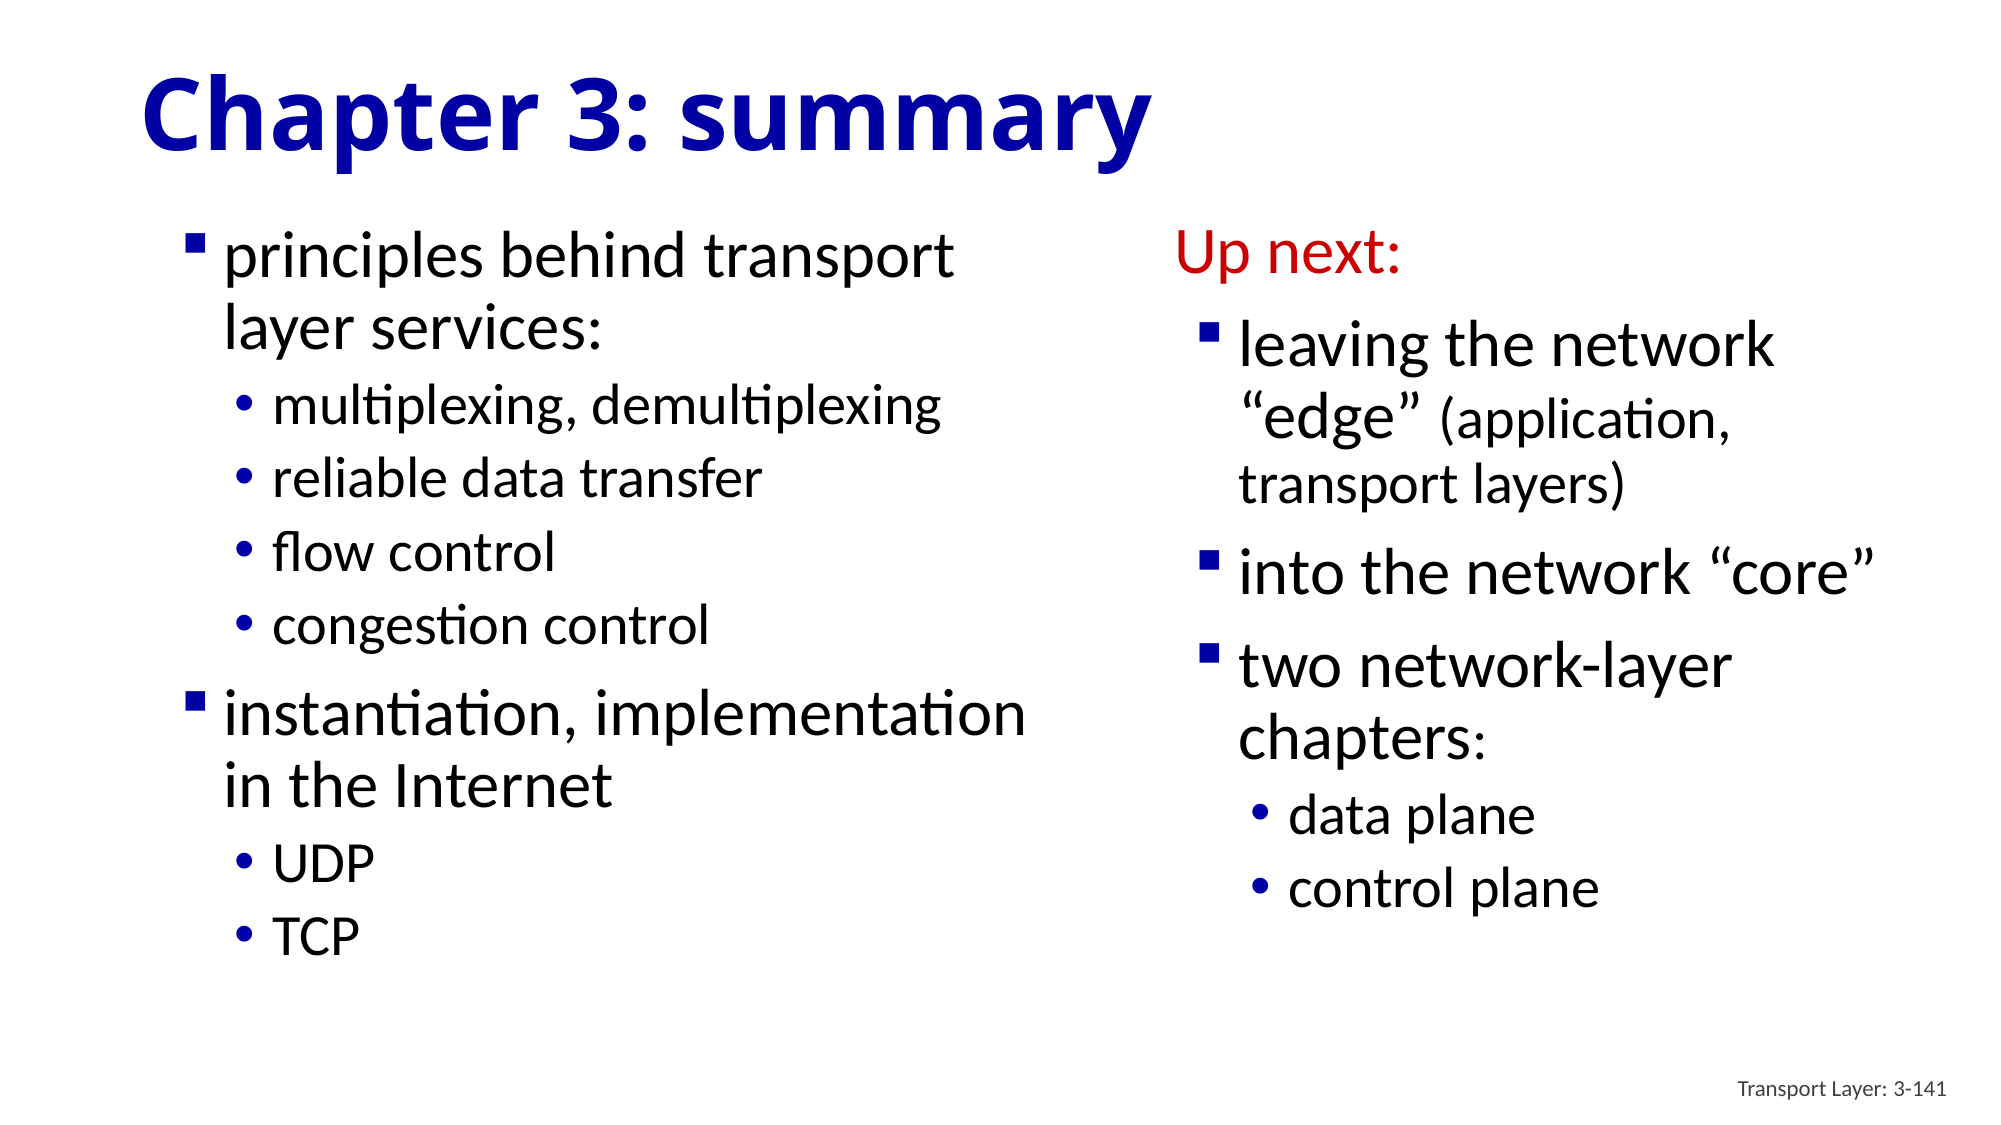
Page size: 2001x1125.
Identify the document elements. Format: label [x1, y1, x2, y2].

slide_number [1512, 1056, 1963, 1117]
text_box [143, 212, 1067, 1070]
text_box [1159, 208, 1936, 1003]
title [124, 44, 1994, 192]
